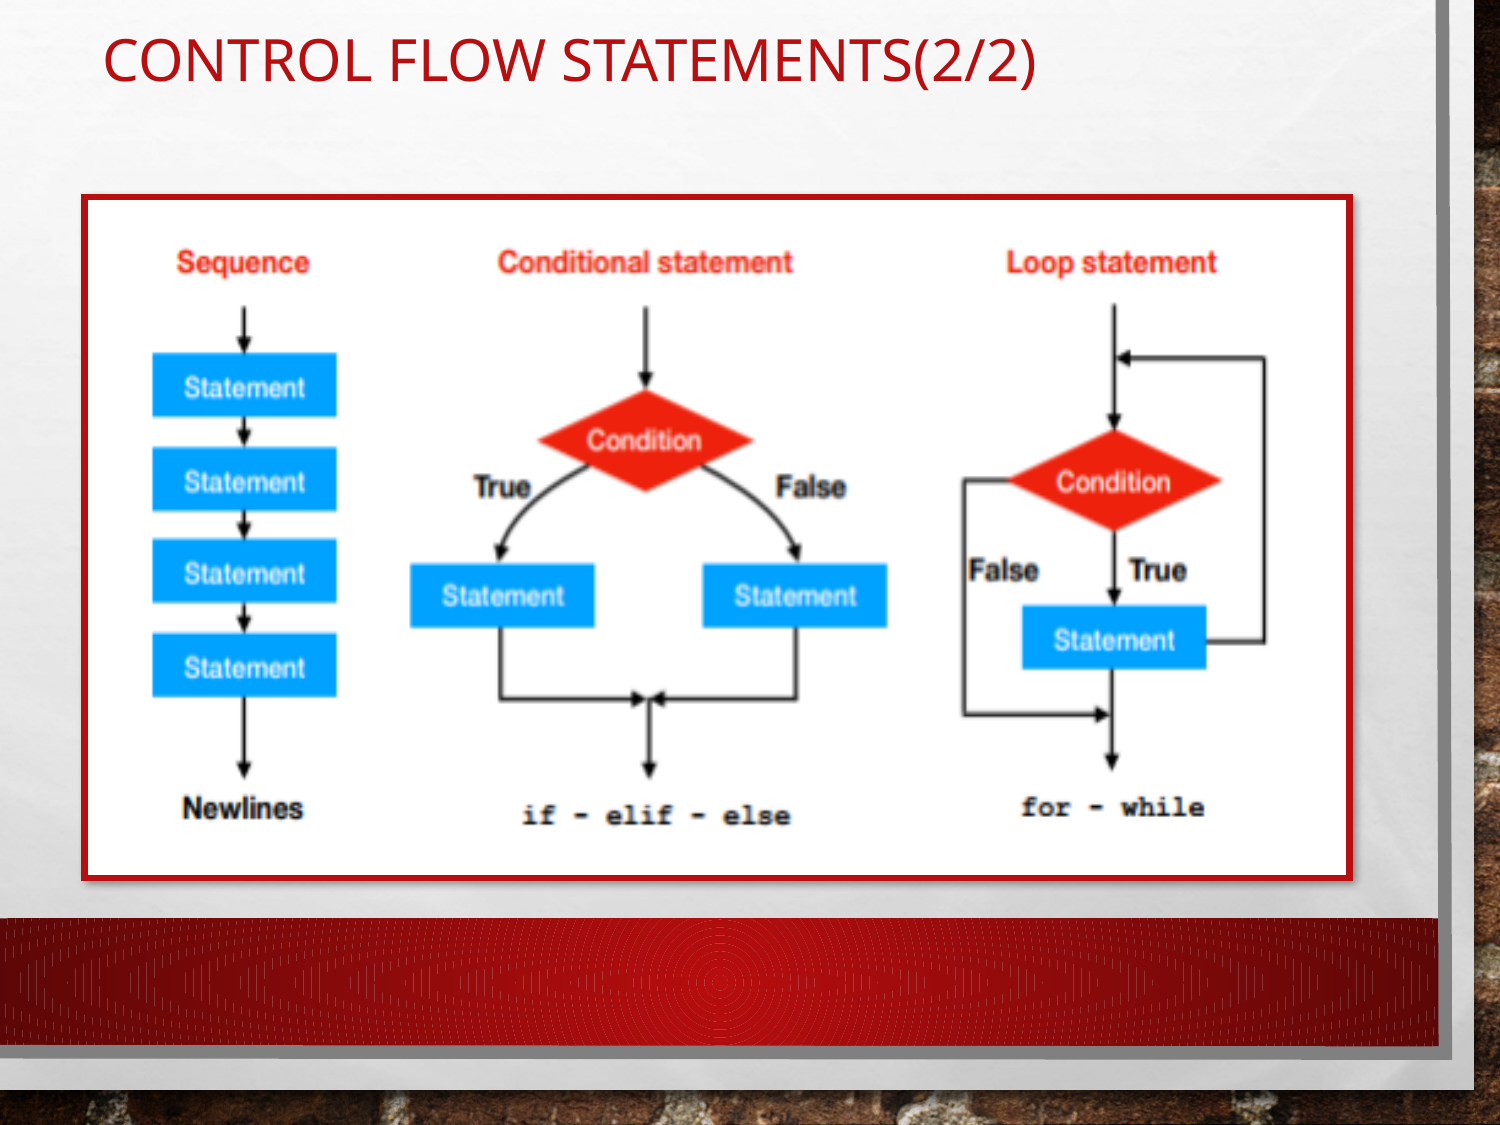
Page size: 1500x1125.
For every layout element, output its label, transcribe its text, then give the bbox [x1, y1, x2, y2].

picture [0, 0, 1500, 1125]
picture [0, 0, 1438, 918]
title Control Flow Statements(2/2) [87, 24, 1367, 100]
